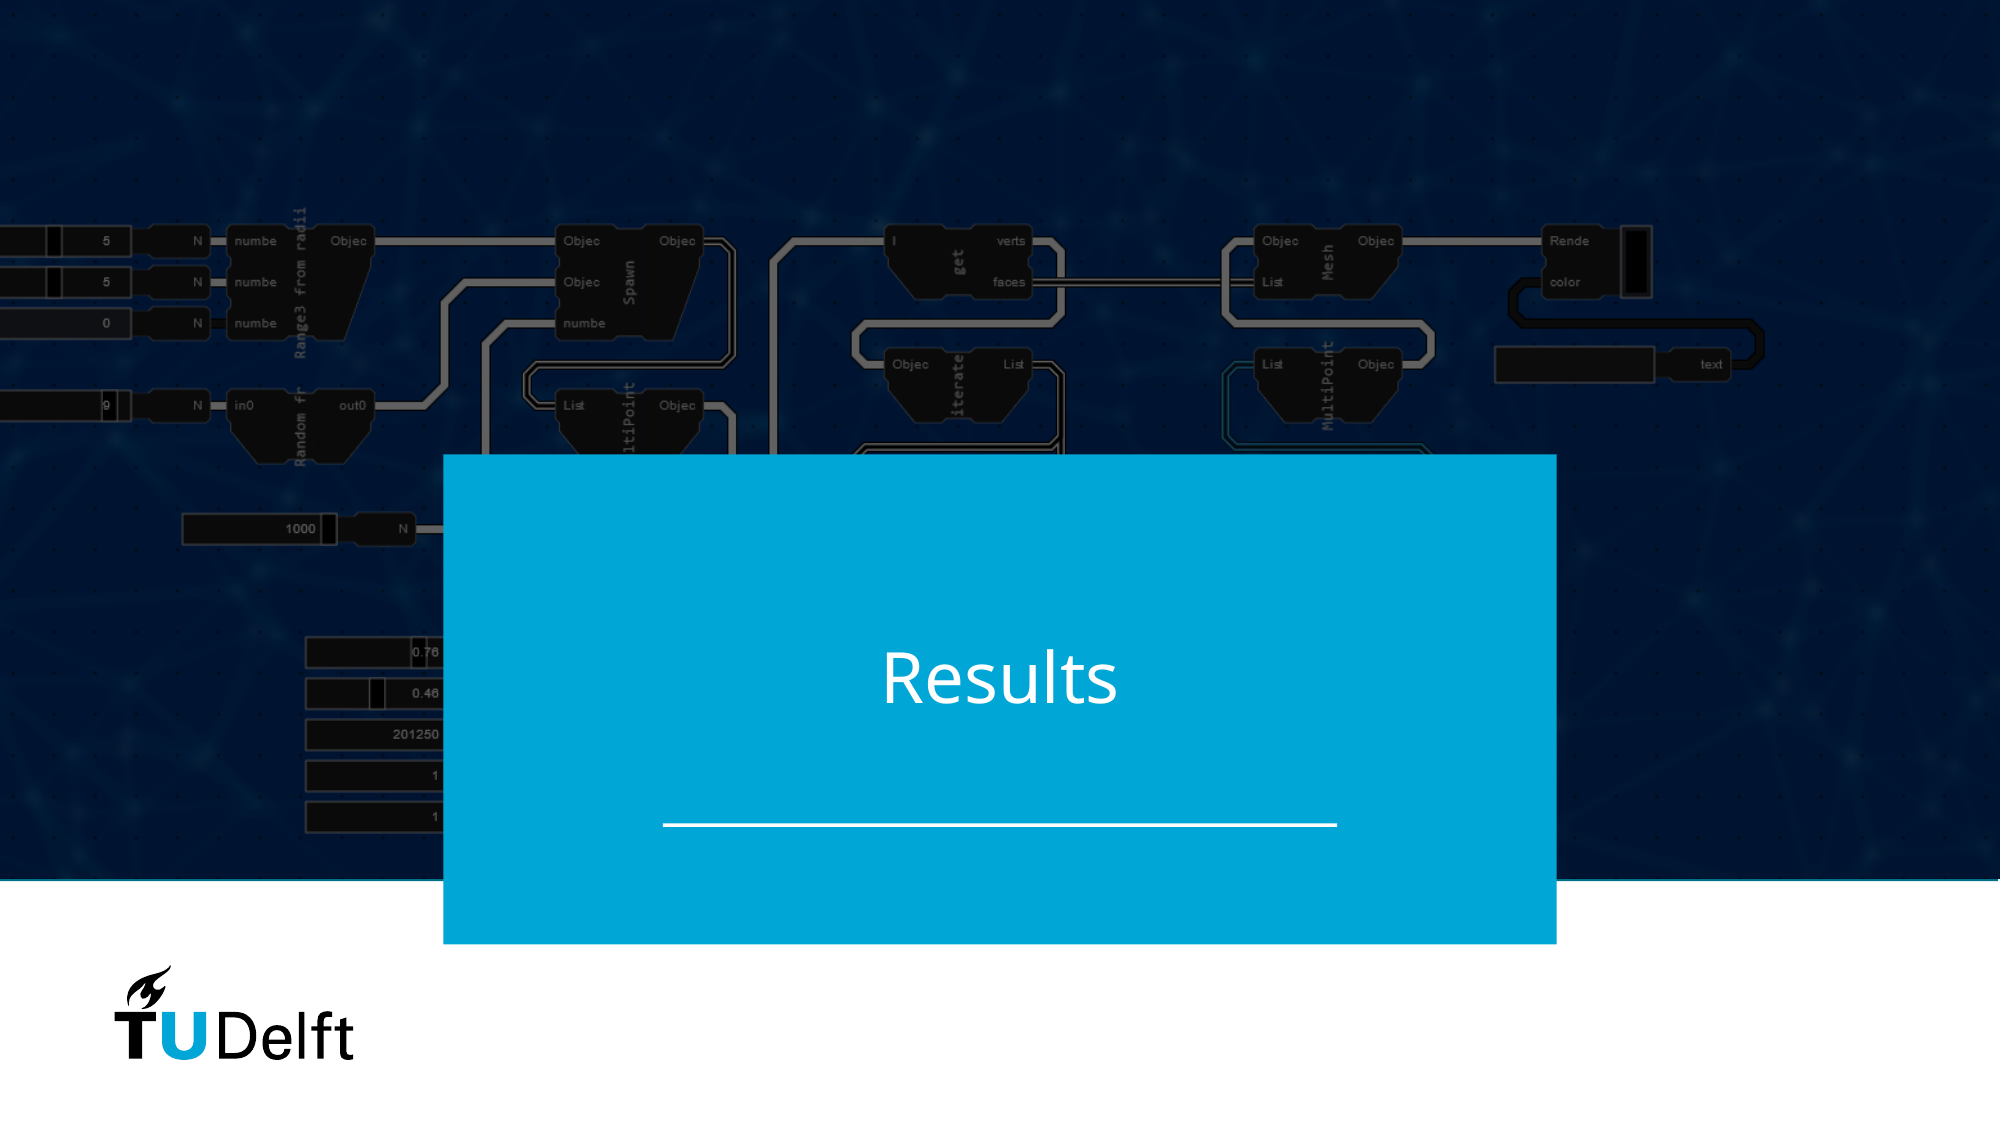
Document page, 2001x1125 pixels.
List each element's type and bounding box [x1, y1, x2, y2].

picture [1062, 657, 1083, 703]
picture [929, 665, 960, 703]
picture [968, 665, 994, 703]
picture [0, 0, 2000, 879]
picture [1089, 665, 1115, 703]
picture [1048, 650, 1053, 702]
picture [1004, 666, 1035, 703]
picture [887, 653, 921, 702]
list [443, 890, 1557, 945]
